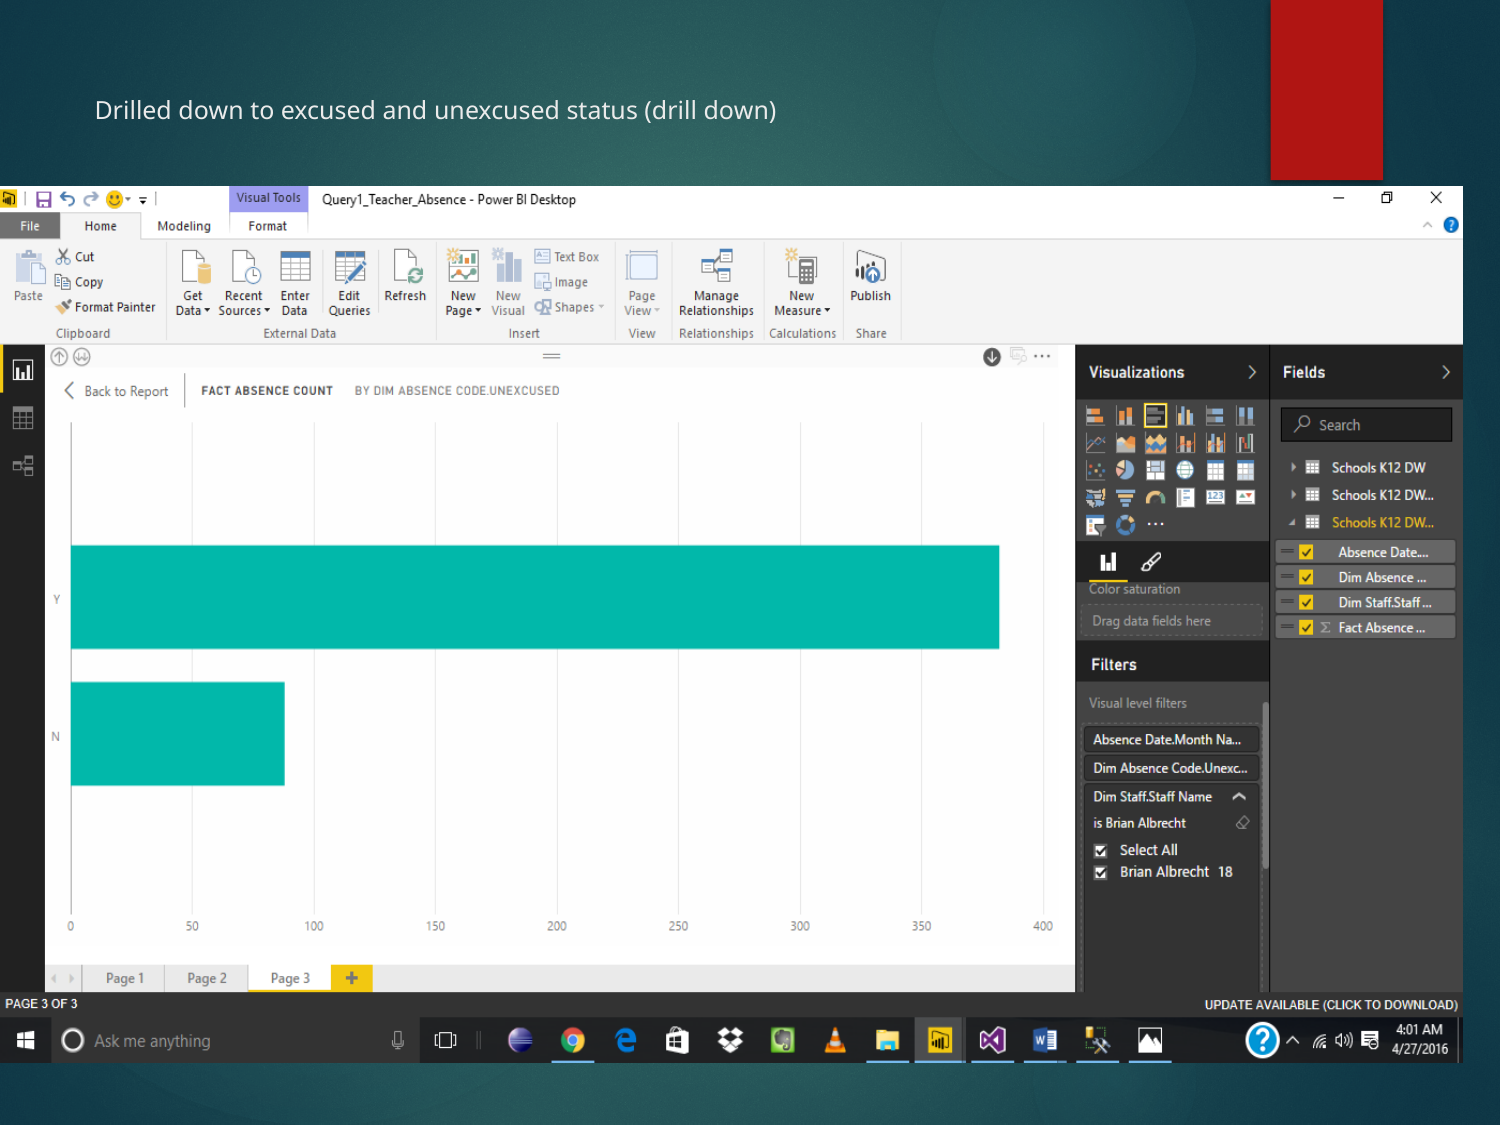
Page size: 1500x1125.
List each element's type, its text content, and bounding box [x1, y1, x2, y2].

title Drilled down to excused and unexcused status (drill down) [79, 86, 1237, 138]
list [0, 185, 1463, 1063]
